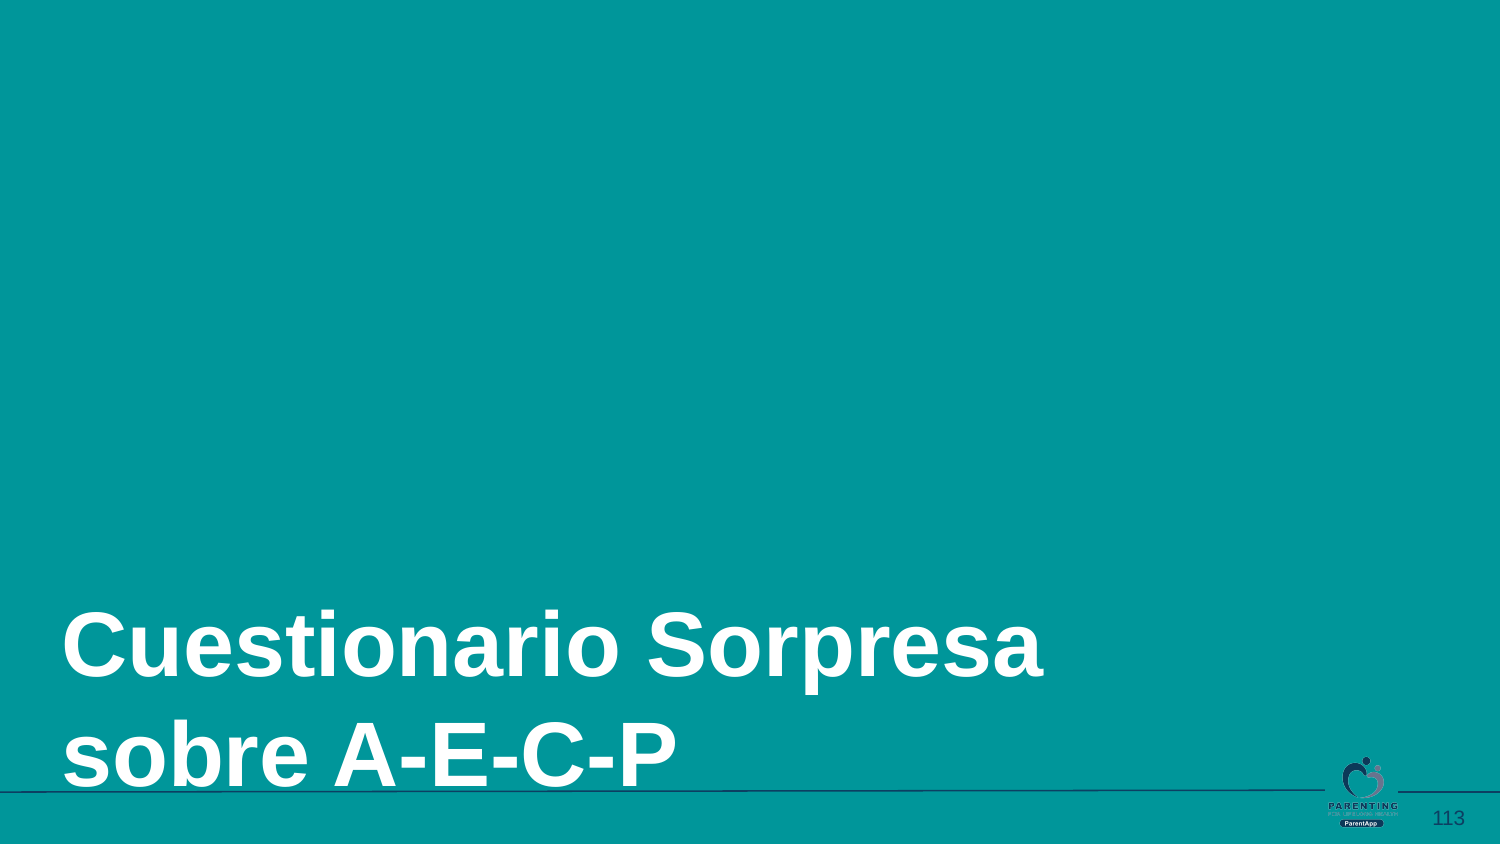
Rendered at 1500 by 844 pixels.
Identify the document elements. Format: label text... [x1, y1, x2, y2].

text_box Cuestionario Sorpresa sobre A-E-C-P [46, 569, 1330, 728]
picture [1328, 756, 1398, 828]
